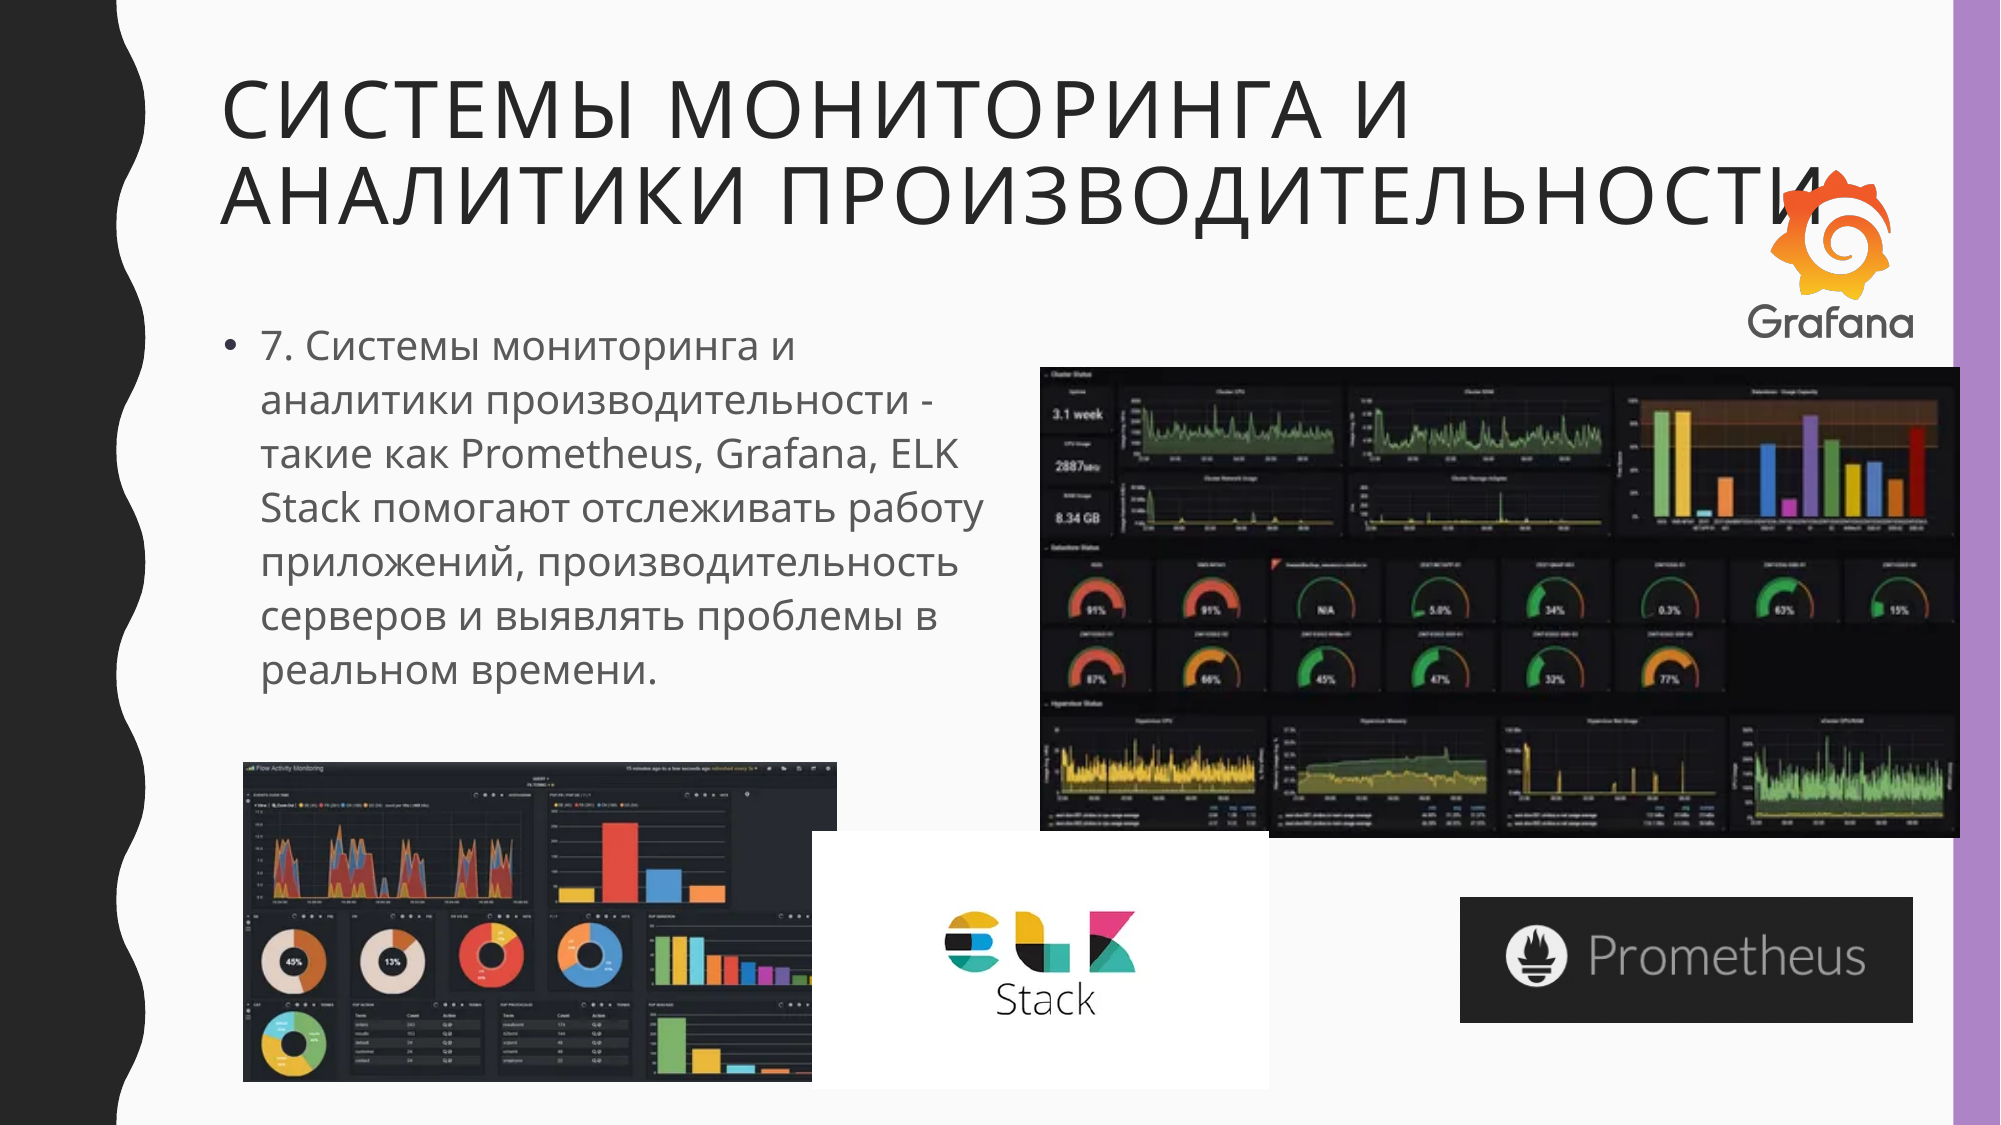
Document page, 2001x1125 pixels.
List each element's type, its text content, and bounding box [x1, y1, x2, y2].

picture [1459, 897, 1913, 1023]
list 7. Системы мониторинга и аналитики производительности - такие как Prometheus, Grafana, ELK Stack помогают отслеживать работу приложений, производительность серверов и выявлять проблемы в реальном времени. [208, 307, 1003, 710]
picture [1748, 170, 1913, 338]
picture [243, 367, 1960, 1089]
title Системы мониторинга и аналитики производительности [205, 62, 1875, 308]
